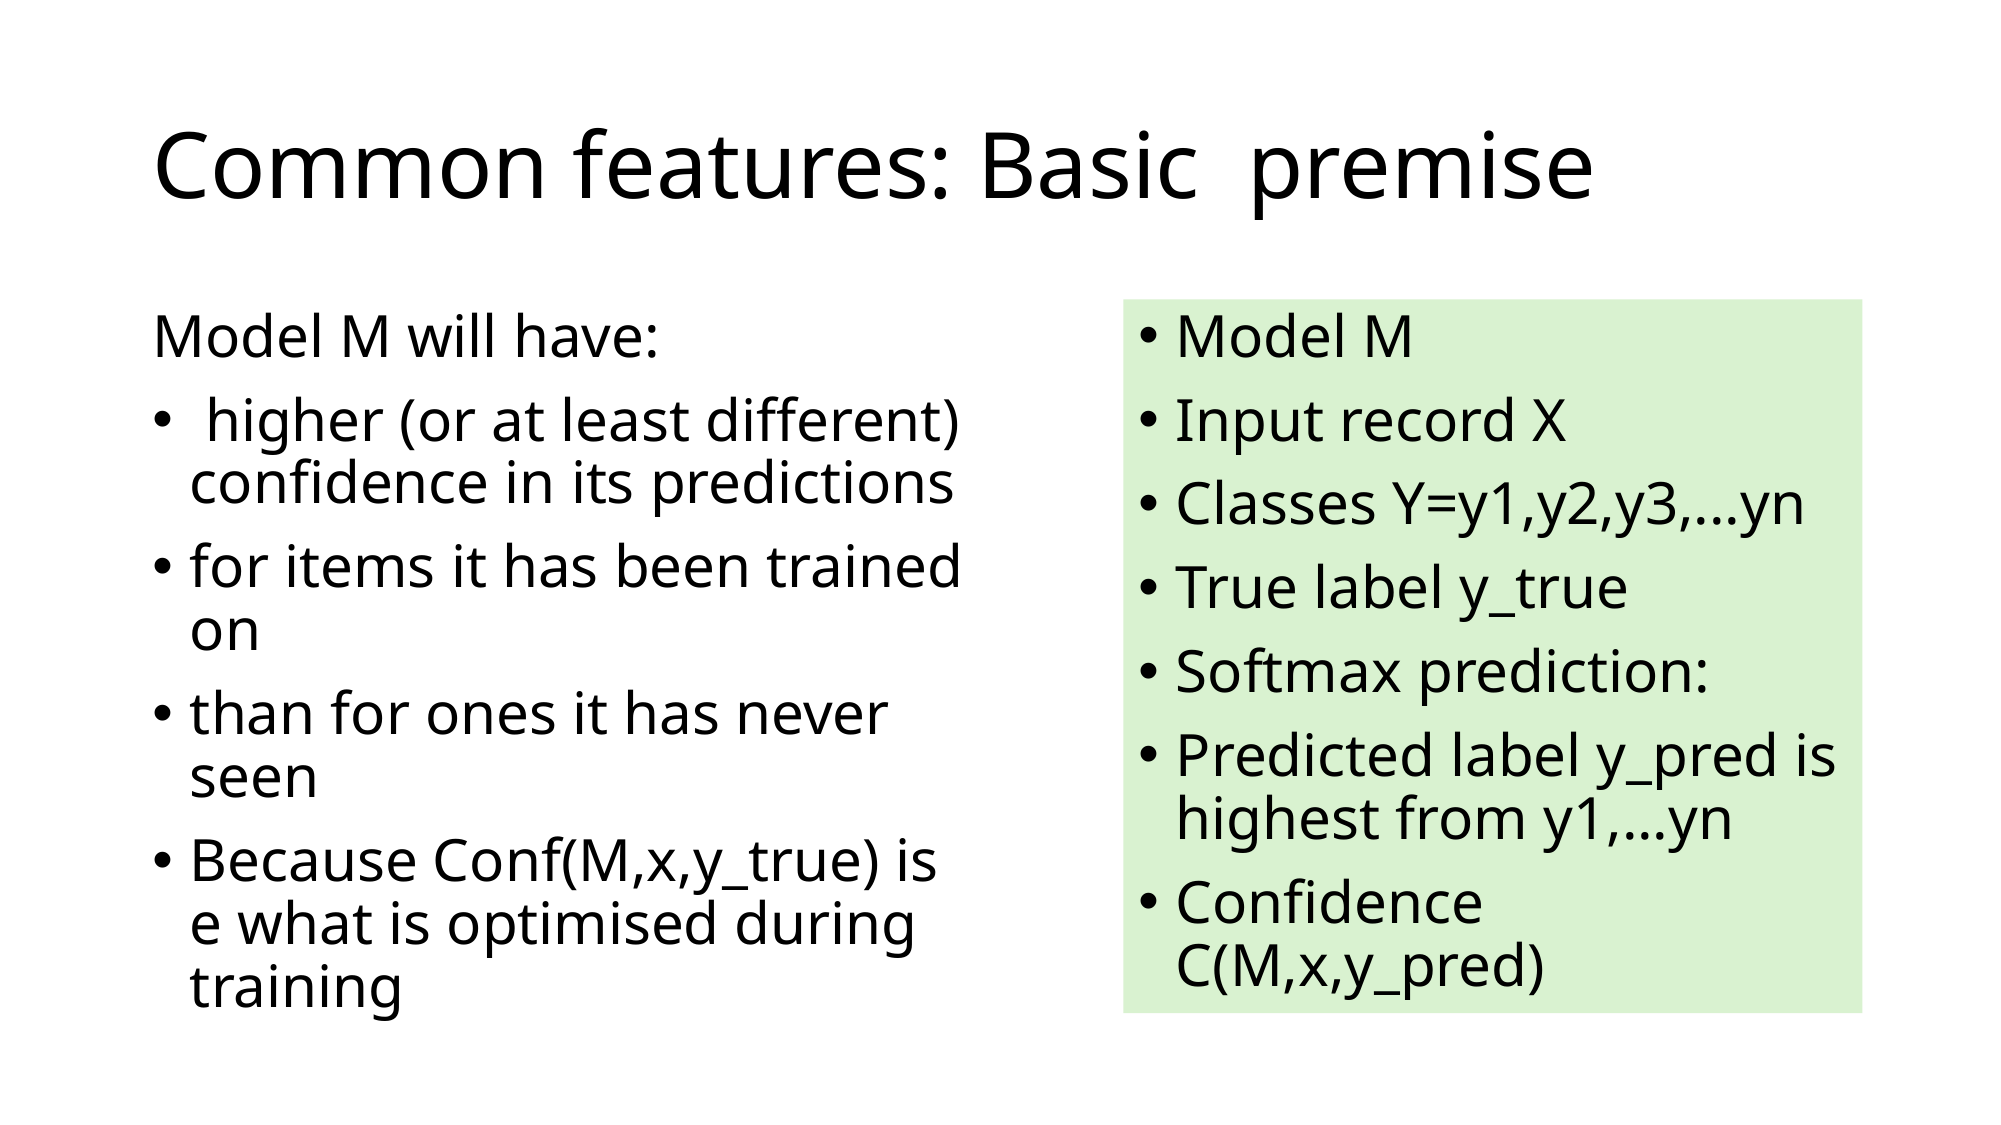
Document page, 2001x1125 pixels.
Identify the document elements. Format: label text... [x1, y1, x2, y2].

title Common features: Basic premise [137, 59, 1863, 278]
list Model M Input record X Classes Y=y1,y2,y3,...yn True label y_true Softmax prediction: Predicted label y_pred is highest from y1,...yn Confidence C(M,x,y_pred) [1123, 299, 1863, 1014]
list Model M will have: higher (or at least different) confidence in its predictions for items it has been trained on than for ones it has never seen Because Conf(M,x,y_true) is e what is optimised during training [137, 299, 988, 1014]
